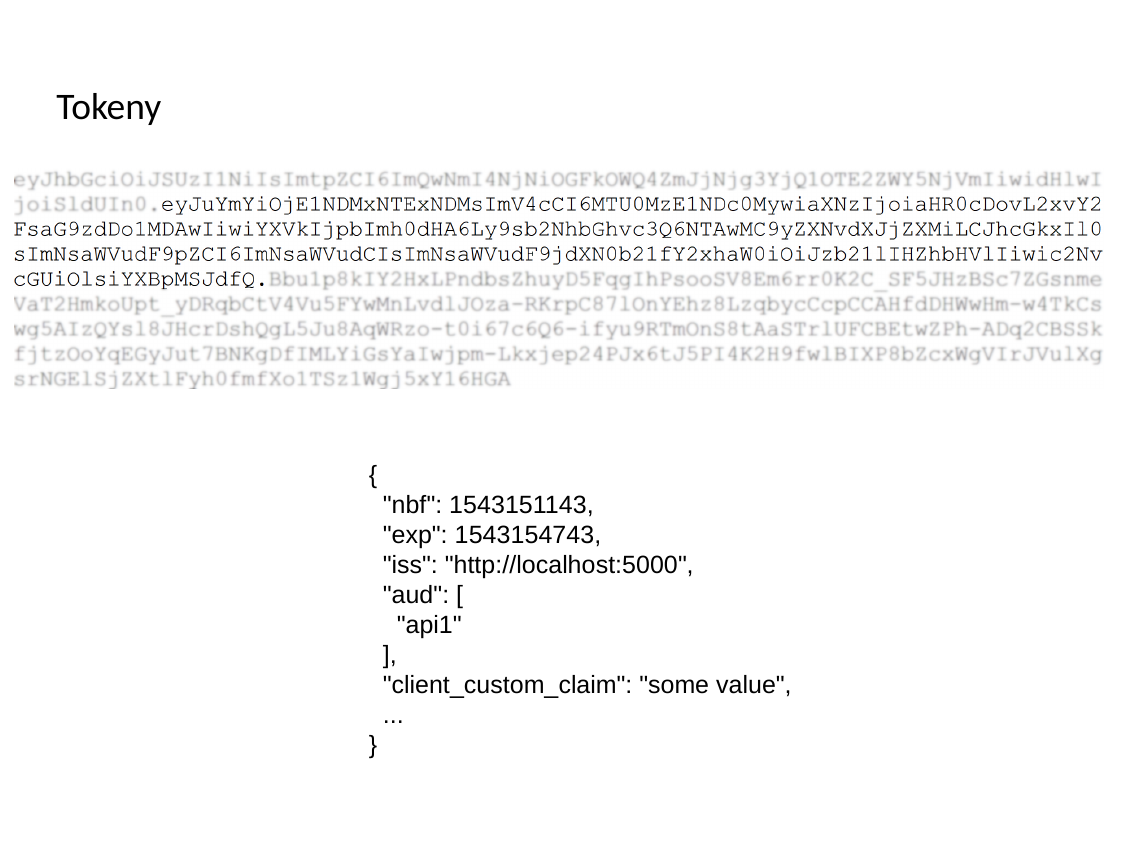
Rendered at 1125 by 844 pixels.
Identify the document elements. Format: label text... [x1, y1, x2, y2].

text_box Tokeny [56, 33, 1069, 165]
picture [14, 167, 1104, 390]
text_box { "nbf": 1543151143, "exp": 1543154743, "iss": "http://localhost:5000", "aud": [ "api1" ], "client_custom_claim": "some value", ... } [353, 451, 841, 766]
